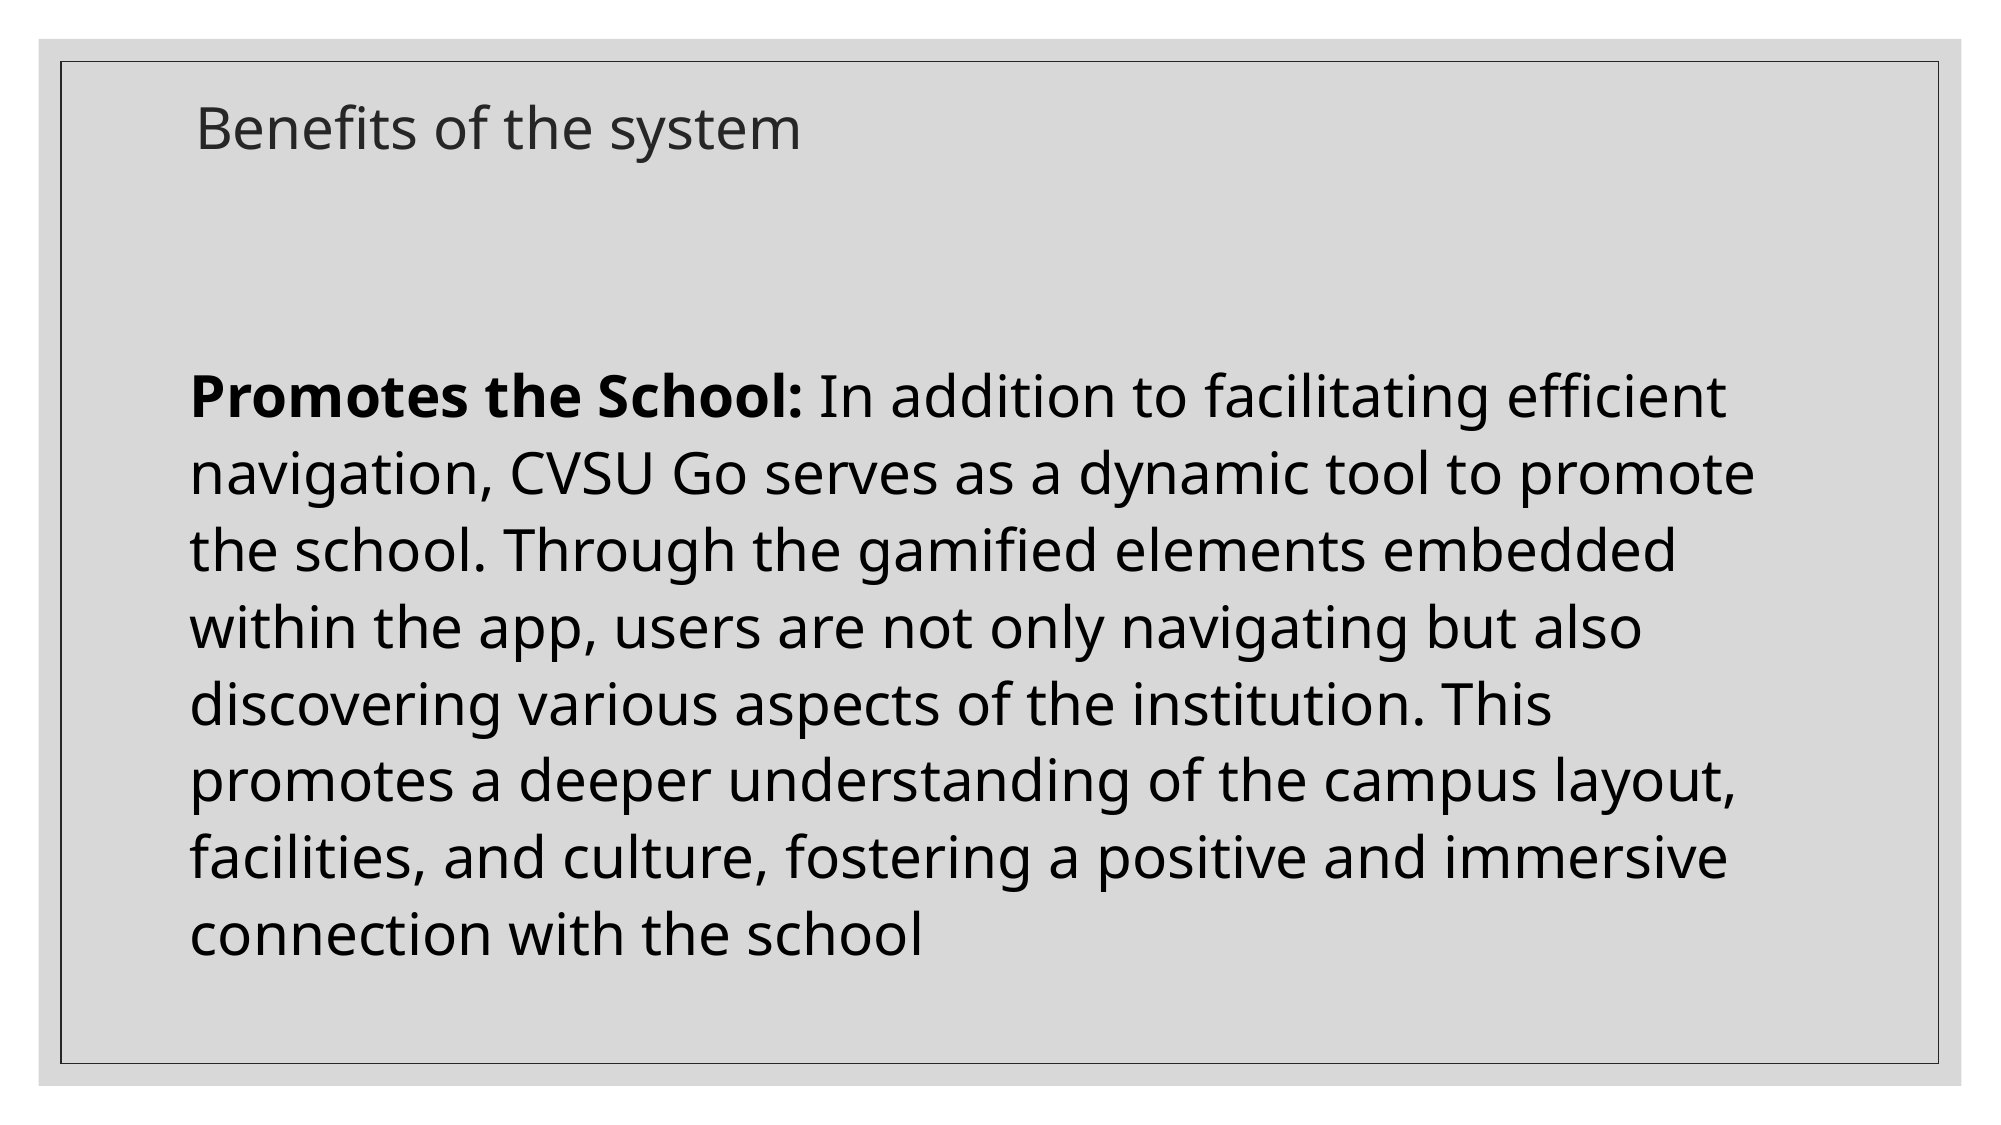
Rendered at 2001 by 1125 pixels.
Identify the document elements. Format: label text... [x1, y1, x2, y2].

list Promotes the School: In addition to facilitating efficient navigation, CVSU Go serves as a dynamic tool to promote the school. Through the gamified elements embedded within the app, users are not only navigating but also discovering various aspects of the institution. This promotes a deeper understanding of the campus layout, facilities, and culture, fostering a positive and immersive connection with the school [174, 345, 1825, 977]
title Benefits of the system [180, 47, 1830, 285]
